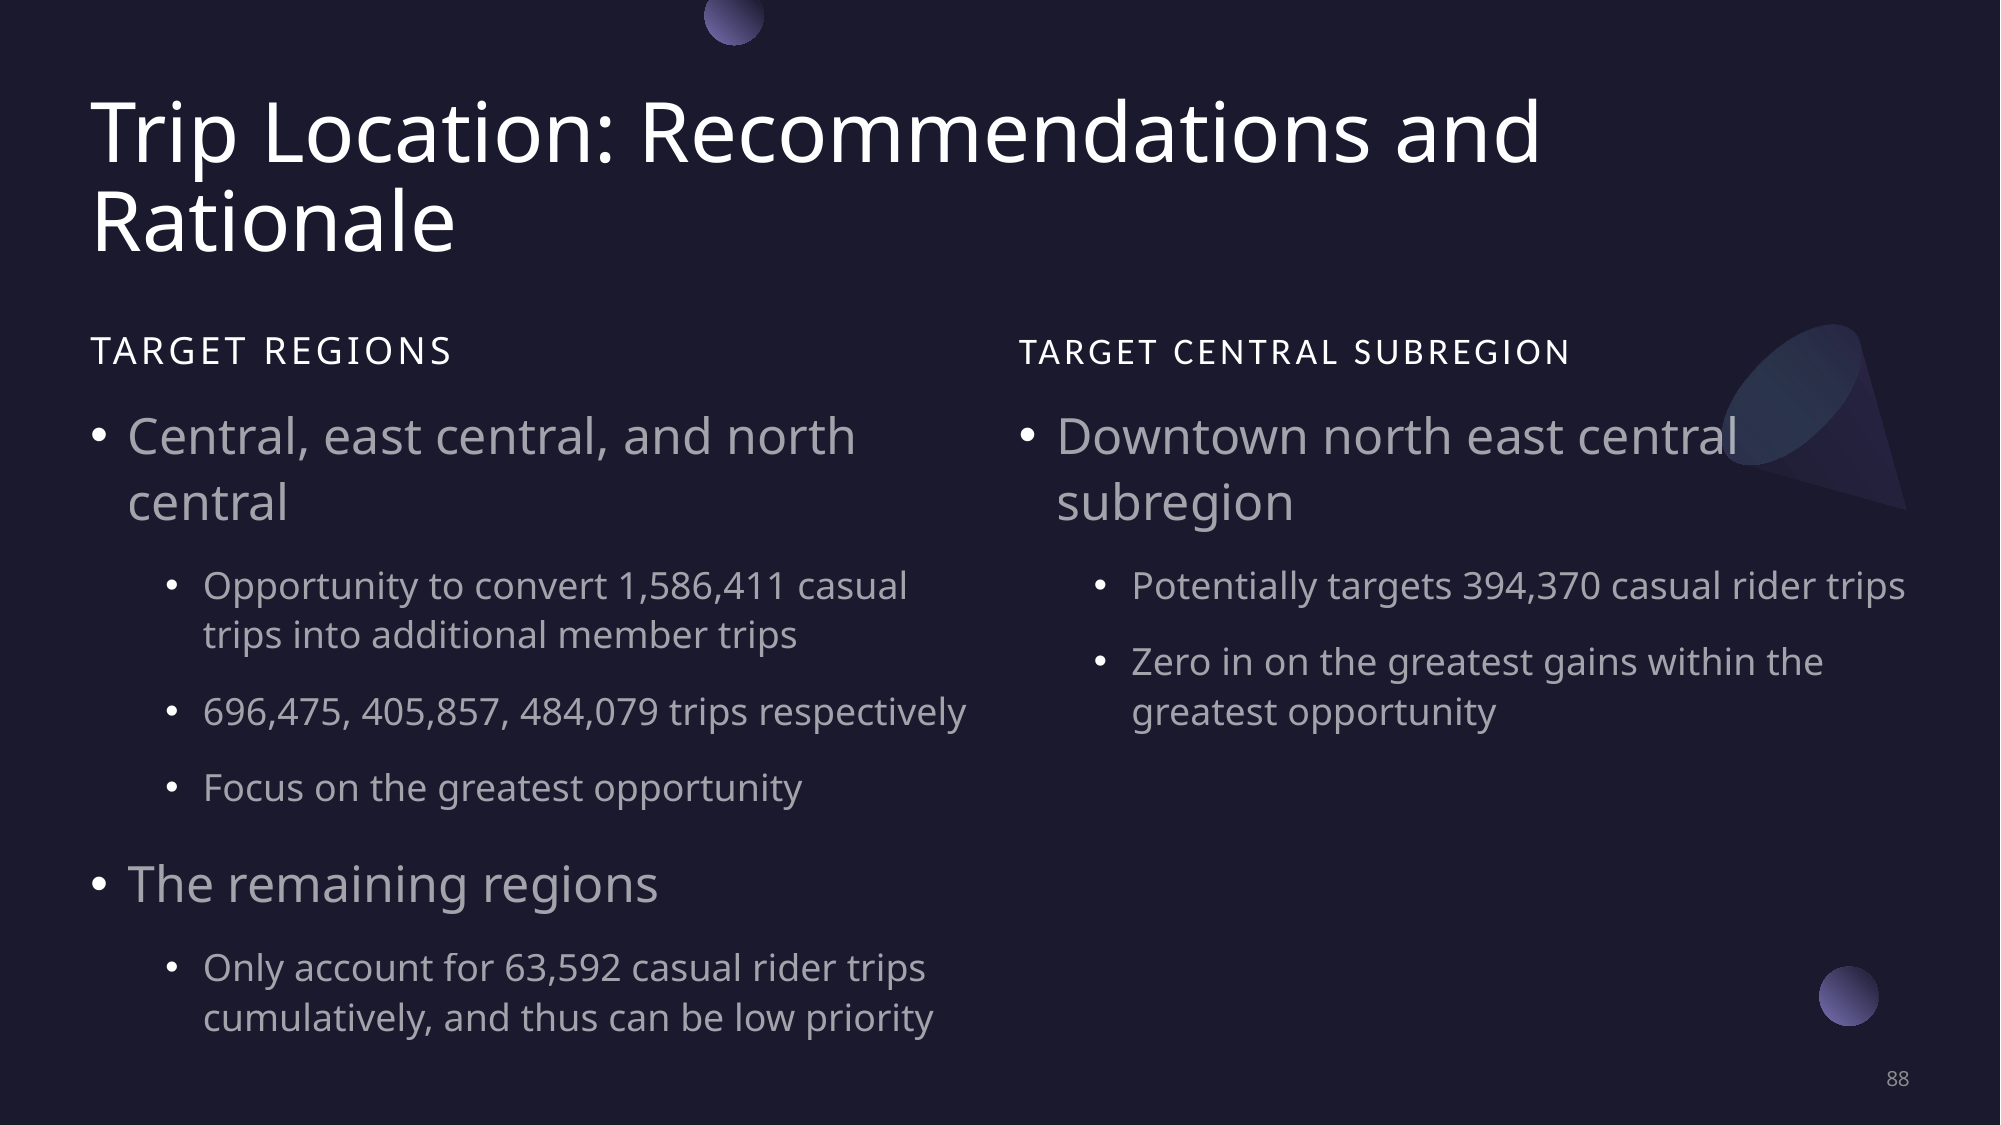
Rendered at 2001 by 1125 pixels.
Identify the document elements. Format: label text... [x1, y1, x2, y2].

list Target Regions [90, 283, 983, 372]
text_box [1702, 332, 1922, 541]
list Target Central subregion [1019, 283, 1911, 372]
list Central, east central, and north central Opportunity to convert 1,586,411 casual trips into additional member trips 696,475, 405,857, 484,079 trips respectively Focus on the greatest opportunity The remaining regions Only account for 63,592 casual rider trips cumulatively, and thus can be low priority [90, 398, 981, 975]
text_box [703, 0, 765, 47]
slide_number 88 [1632, 1067, 1910, 1093]
title Trip Location: Recommendations and Rationale [90, 90, 1911, 309]
list Downtown north east central subregion Potentially targets 394,370 casual rider trips Zero in on the greatest gains within the greatest opportunity [1019, 398, 1911, 975]
